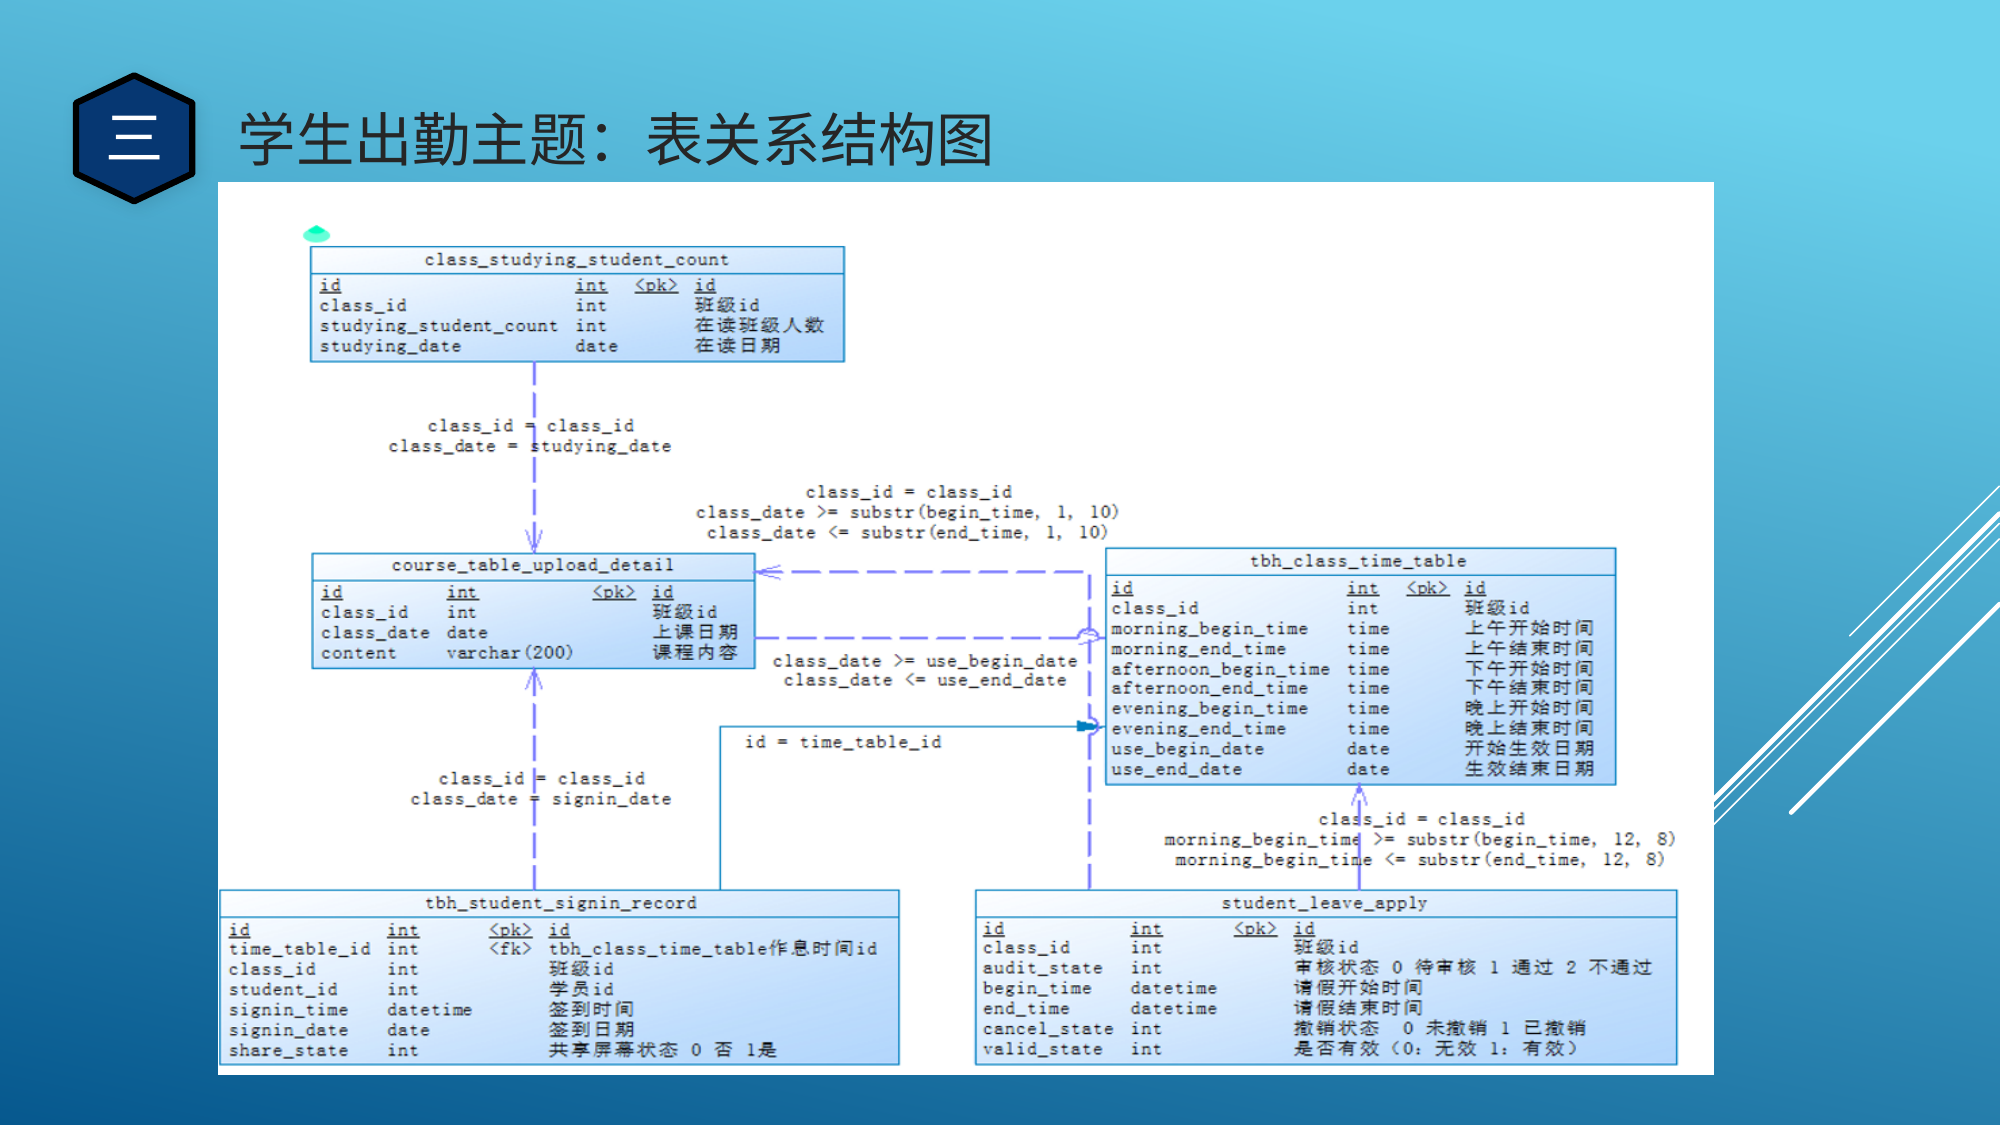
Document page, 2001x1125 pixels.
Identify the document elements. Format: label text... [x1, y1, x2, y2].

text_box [75, 75, 193, 202]
picture [218, 182, 1714, 1075]
text_box 学生出勤主题：表关系结构图 [223, 95, 1011, 181]
